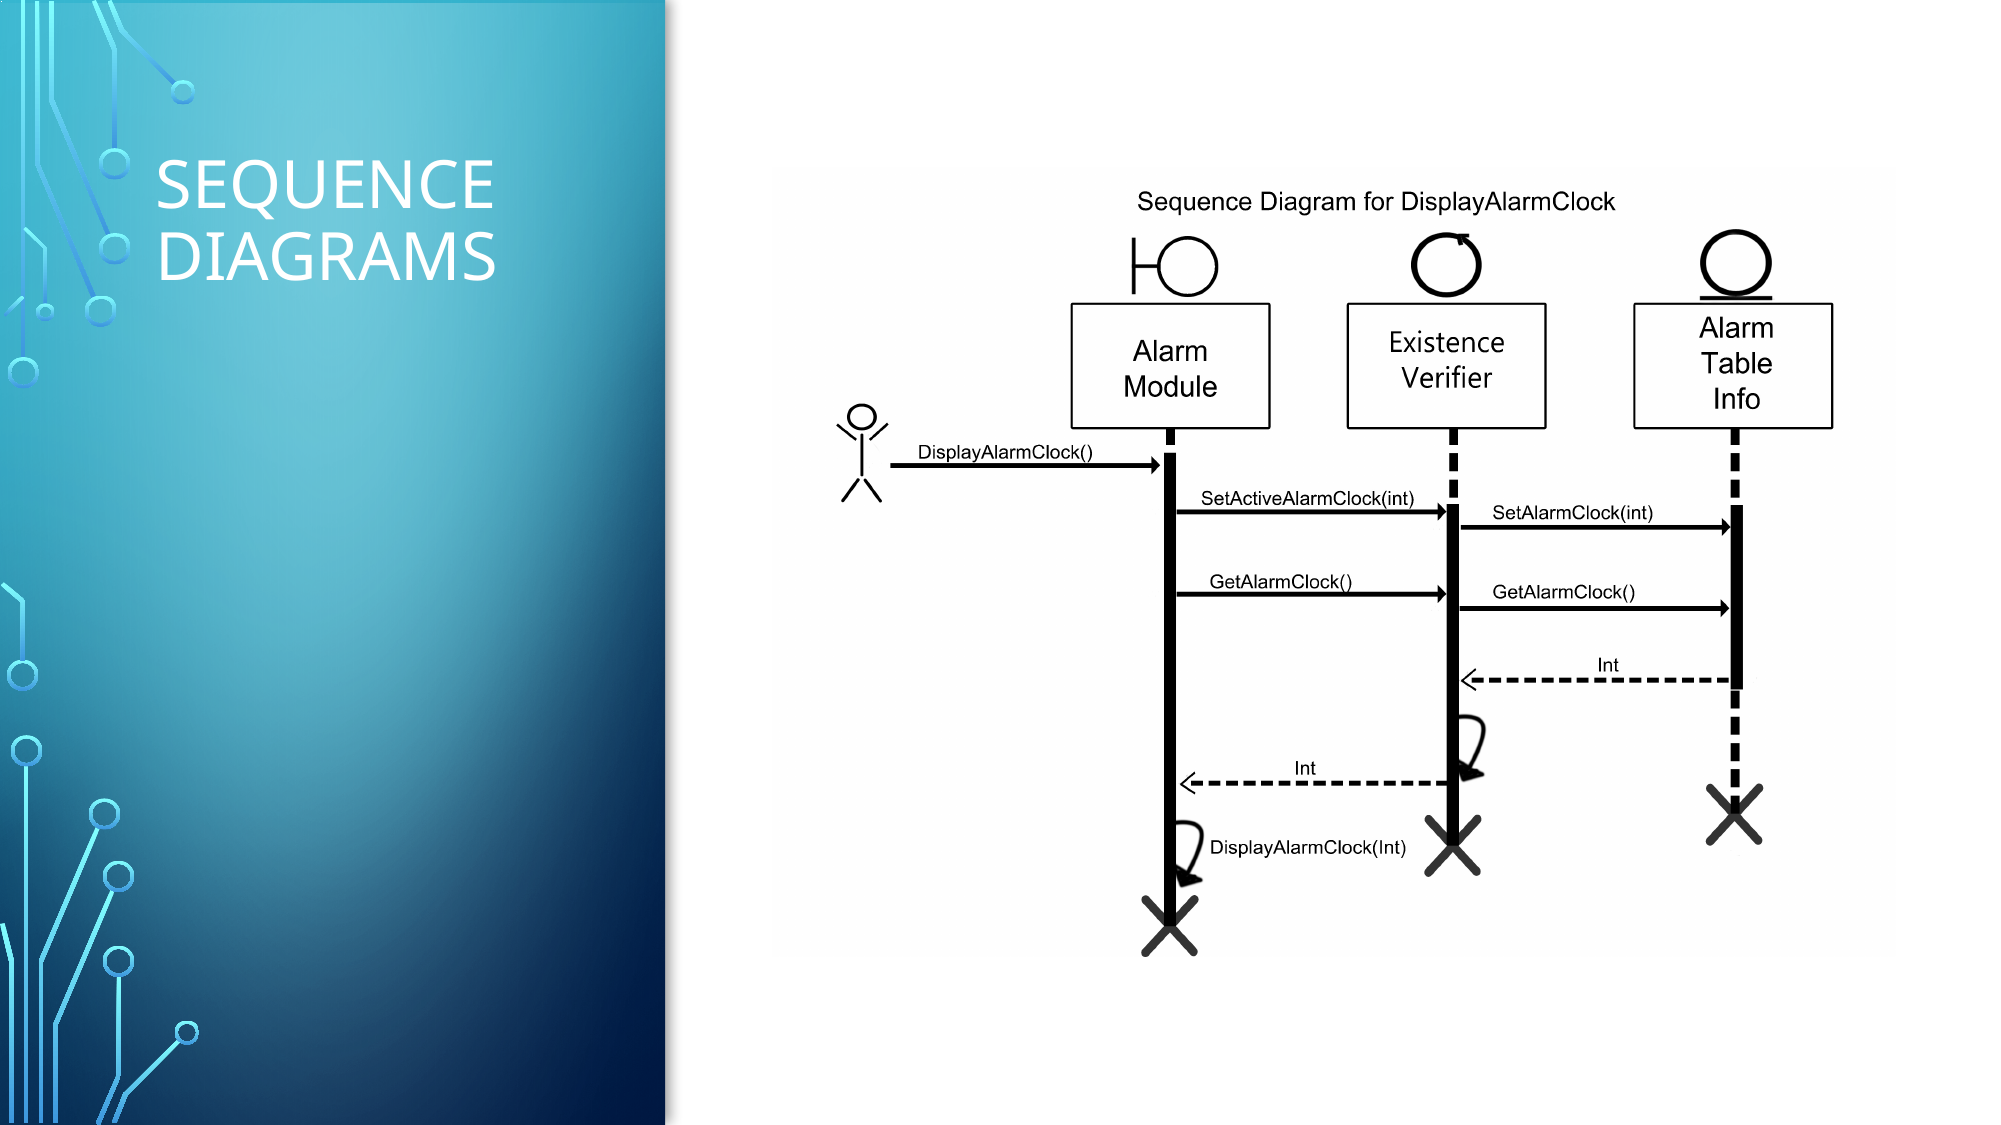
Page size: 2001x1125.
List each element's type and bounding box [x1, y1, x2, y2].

picture [201, 0, 667, 1125]
text_box [0, 0, 201, 1125]
picture [772, 167, 1896, 957]
text_box [678, 0, 2000, 1125]
